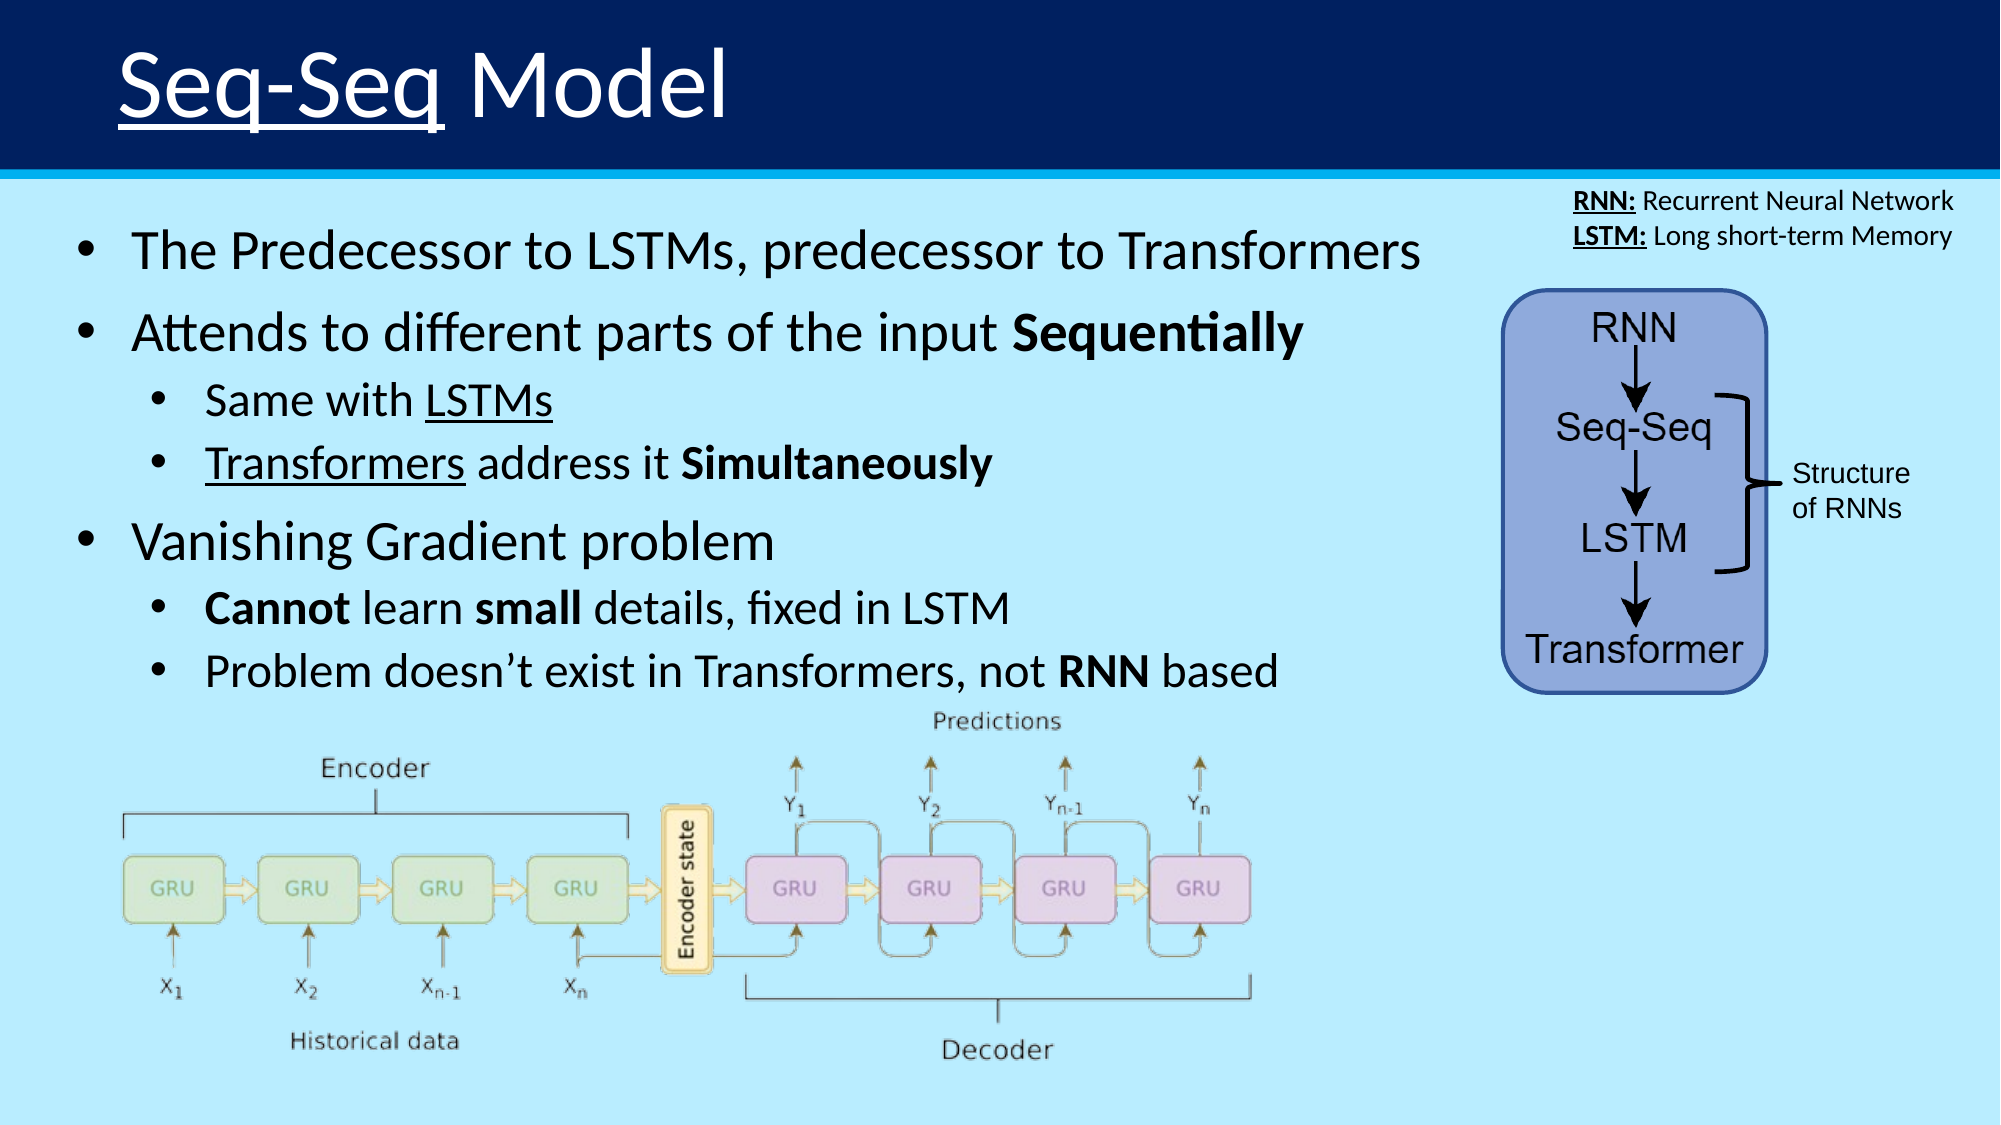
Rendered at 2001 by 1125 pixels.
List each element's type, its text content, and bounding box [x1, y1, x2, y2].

picture [87, 667, 1288, 1100]
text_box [1502, 290, 1928, 693]
title Seq-Seq Model [102, 0, 1828, 170]
list The Predecessor to LSTMs, predecessor to Transformers Attends to different parts of the input Sequentially Same with LSTMs Transformers address it Simultaneously Vanishing Gradient problem Cannot learn small details, fixed in LSTM Problem doesn’t exist in Transformers, not RNN based [43, 213, 1503, 710]
text_box RNN: Recurrent Neural Network LSTM: Long short-term Memory [1558, 173, 2000, 259]
